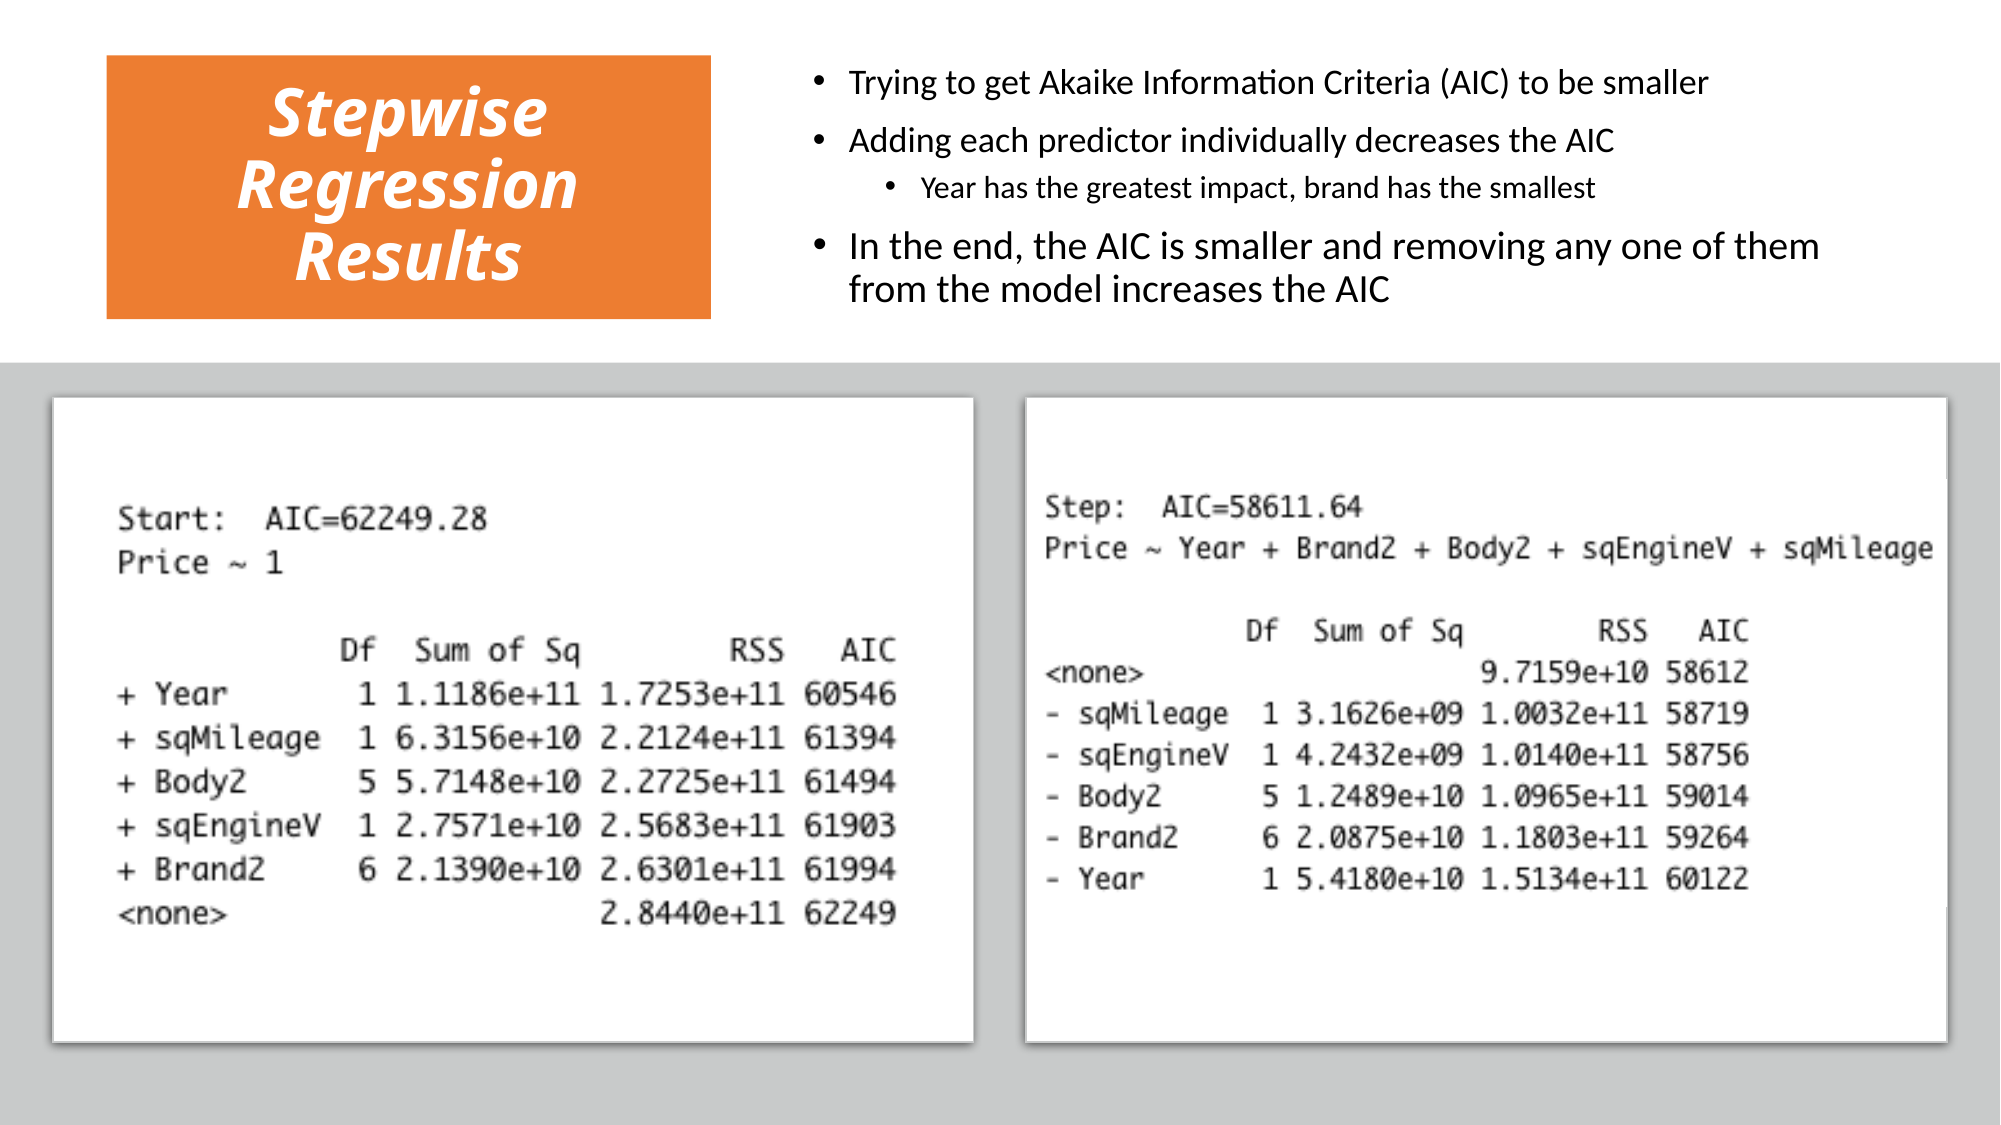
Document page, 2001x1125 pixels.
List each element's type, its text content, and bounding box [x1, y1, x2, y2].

title Stepwise Regression Results [106, 55, 711, 320]
picture [105, 497, 922, 943]
picture [1031, 479, 1947, 907]
list Trying to get Akaike Information Criteria (AIC) to be smaller Adding each predictor individually decreases the AIC Year has the greatest impact, brand has the smallest In the end, the AIC is smaller and removing any one of them from the model increases the AIC [797, 55, 1893, 319]
text_box [52, 396, 975, 1043]
text_box [1025, 396, 1948, 1043]
text_box [0, 362, 2000, 1125]
